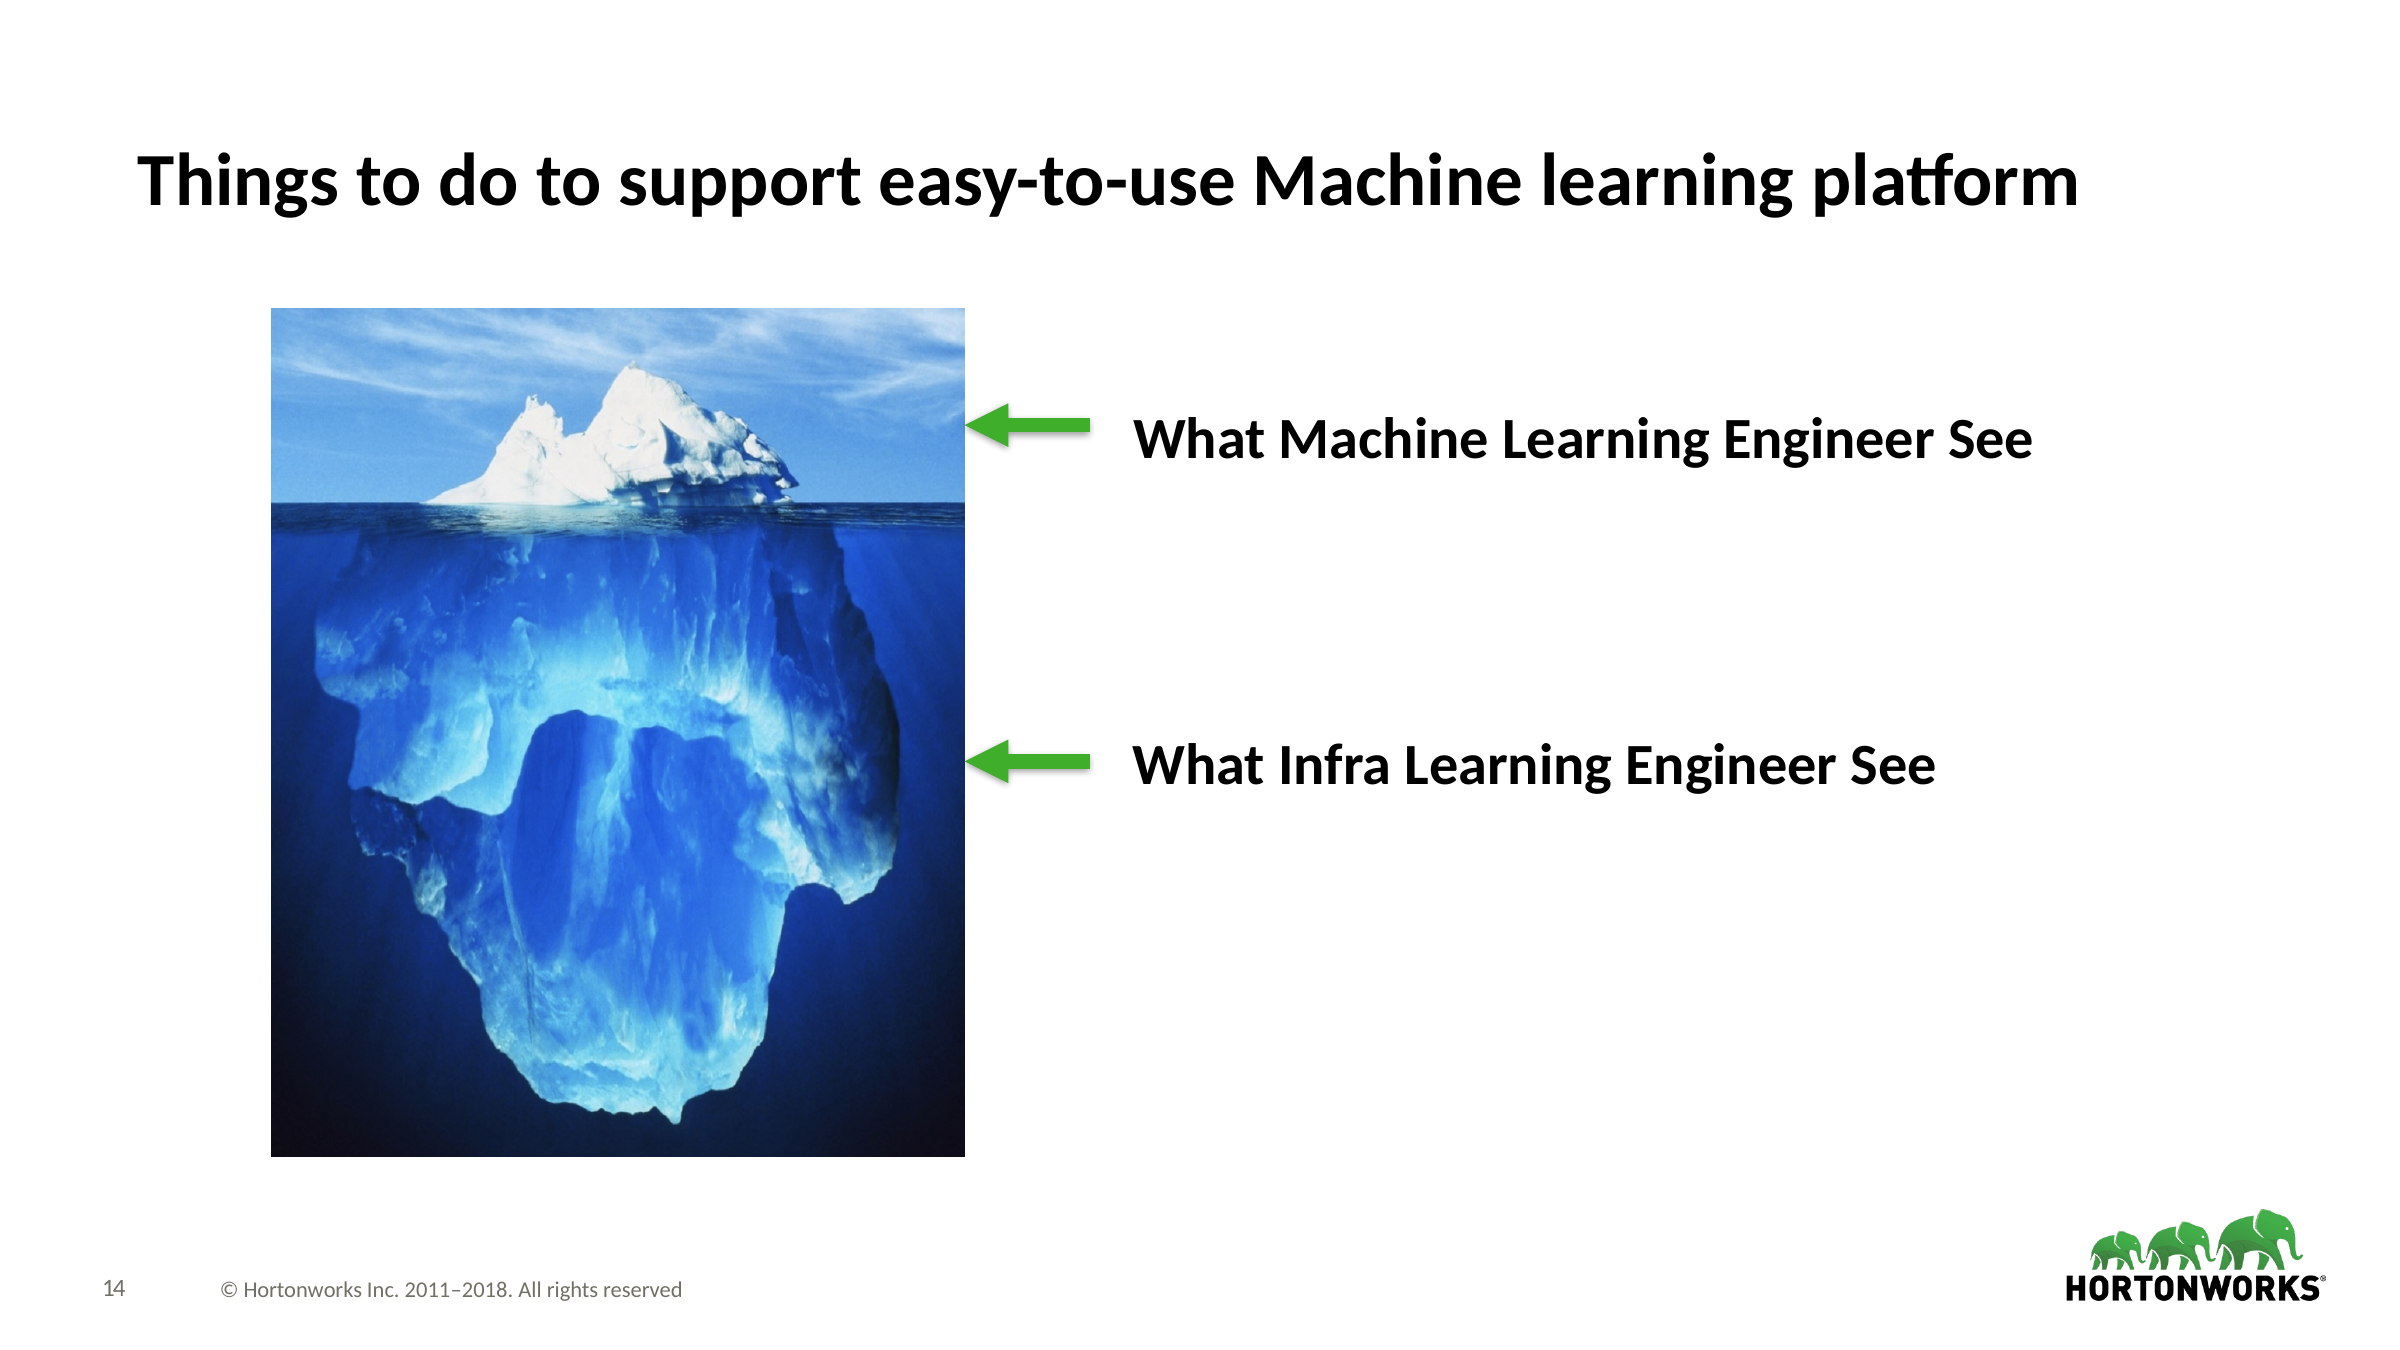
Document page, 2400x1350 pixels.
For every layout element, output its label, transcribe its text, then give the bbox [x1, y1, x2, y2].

picture [2066, 1209, 2326, 1303]
text_box What Machine Learning Engineer See [1133, 410, 2035, 471]
title Things to do to support easy-to-use Machine learning platform [138, 52, 2298, 221]
text_box What Infra Learning Engineer See [1132, 736, 1938, 797]
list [271, 307, 965, 1157]
